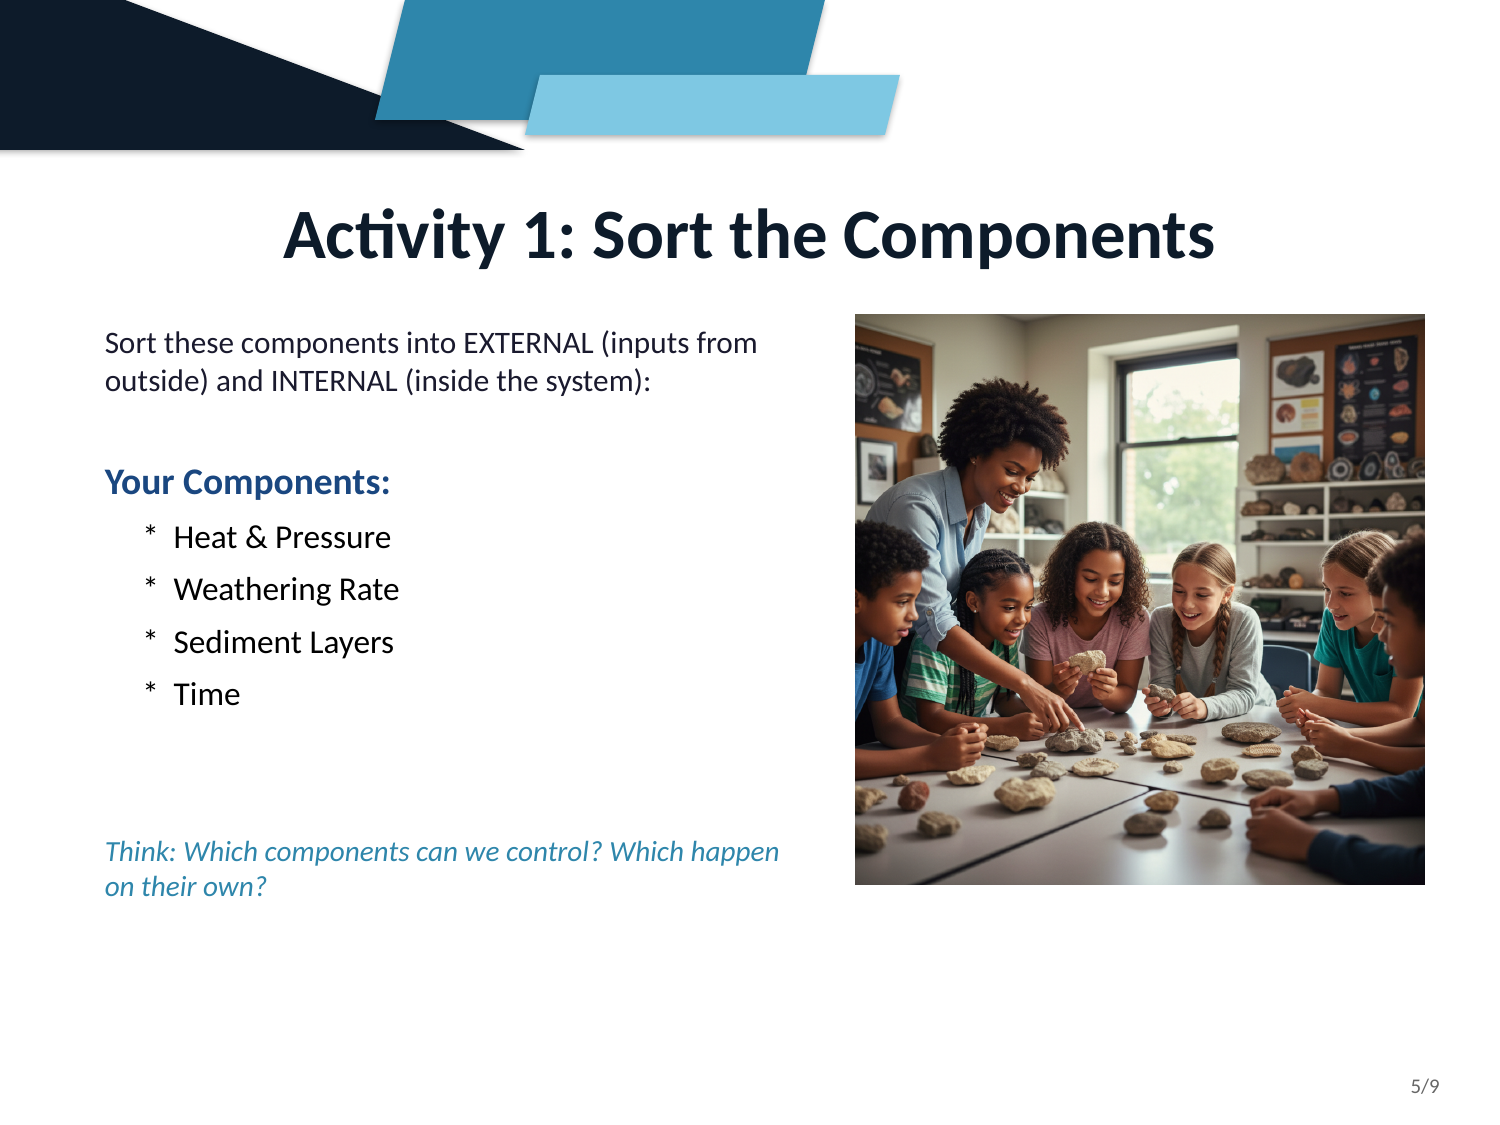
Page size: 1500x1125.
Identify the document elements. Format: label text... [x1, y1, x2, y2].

text_box Activity 1: Sort the Components [268, 179, 1232, 280]
picture [854, 314, 1426, 886]
text_box Your Components: * Heat & Pressure * Weathering Rate * Sediment Layers * Time [89, 449, 810, 720]
text_box Think: Which components can we control? Which happen on their own? [89, 824, 810, 910]
text_box [0, 0, 526, 151]
text_box 5/9 [1395, 1065, 1455, 1105]
text_box [524, 74, 901, 136]
text_box [374, 0, 826, 121]
text_box Sort these components into EXTERNAL (inputs from outside) and INTERNAL (inside the system): [89, 314, 810, 405]
